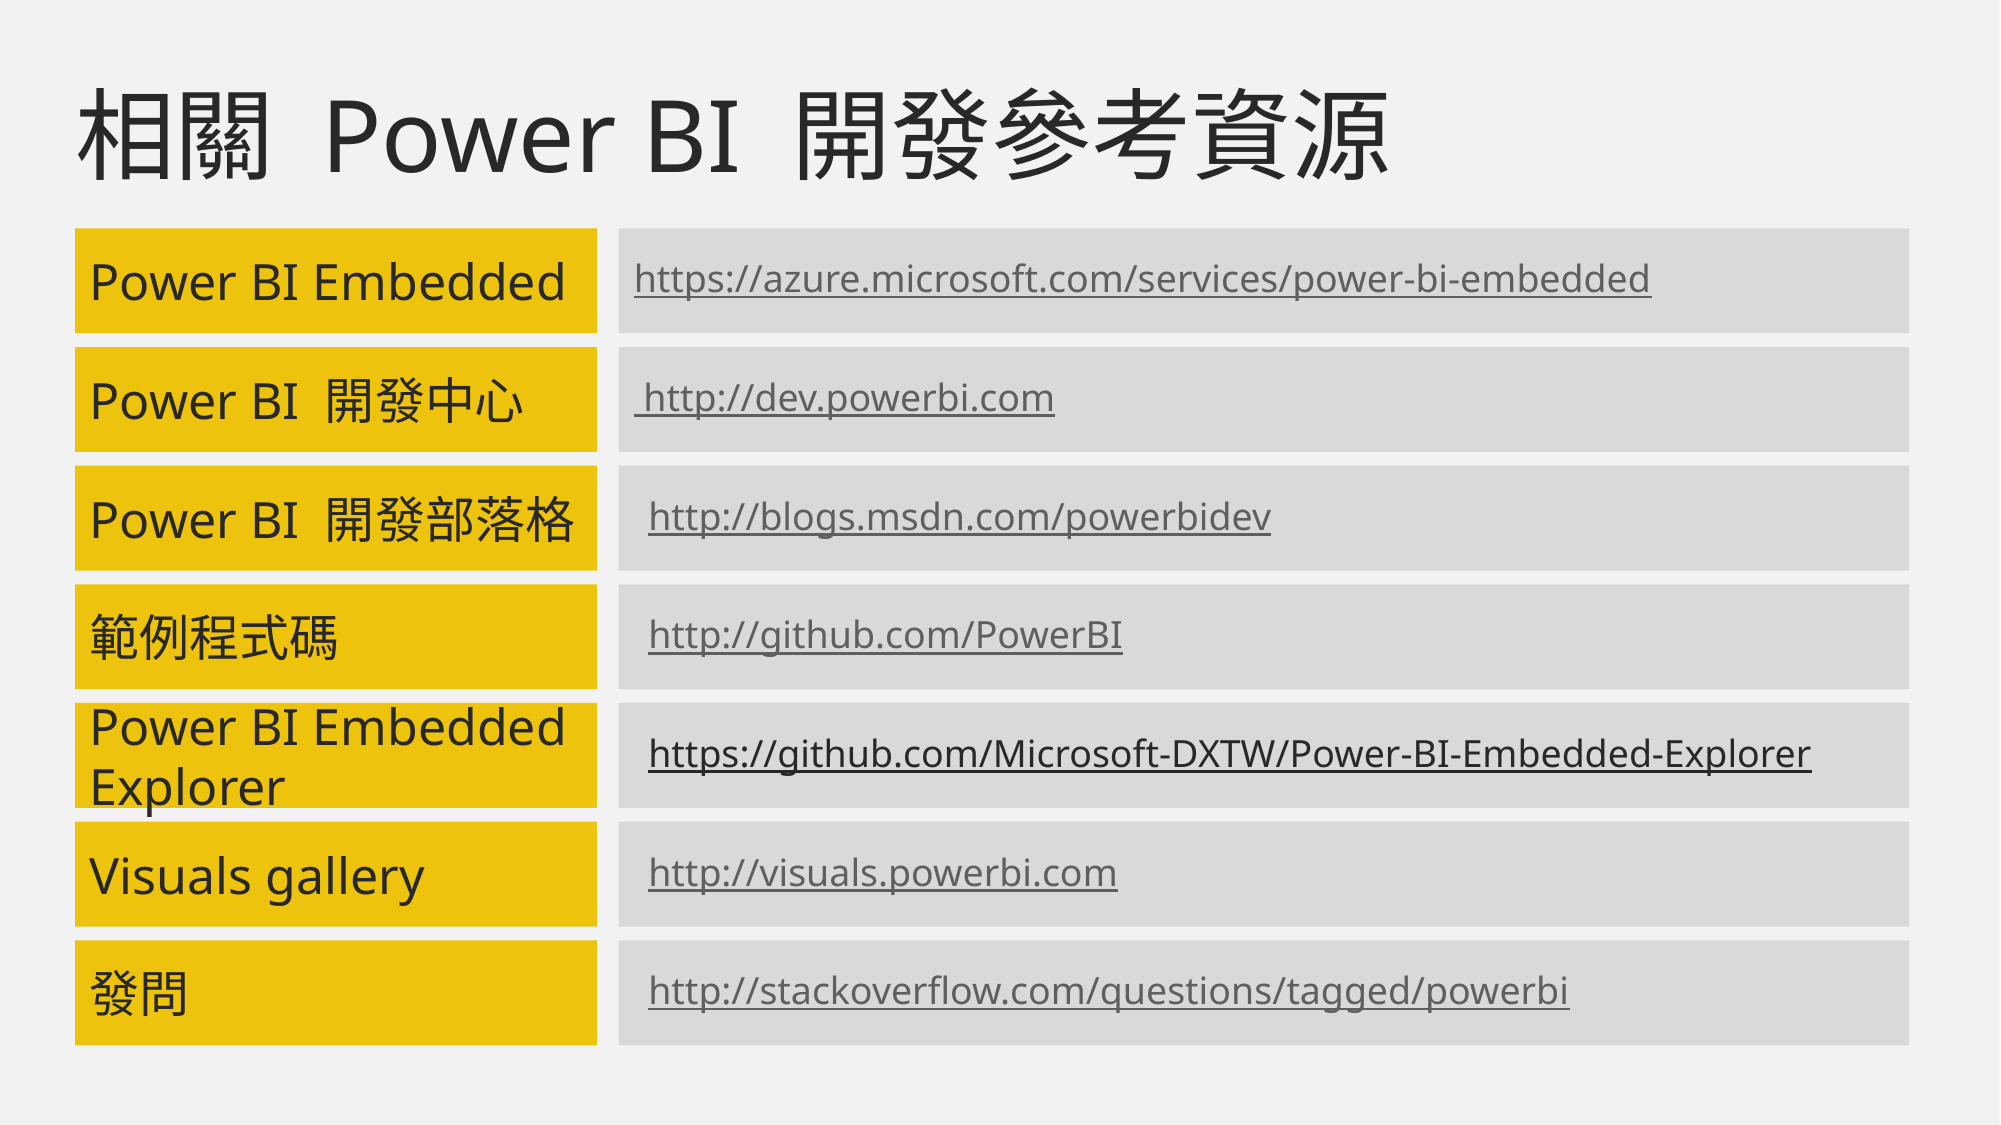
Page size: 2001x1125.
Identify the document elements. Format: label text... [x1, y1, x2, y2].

text_box [0, 250, 2000, 1125]
text_box Visuals gallery [74, 821, 598, 927]
text_box 發問 [74, 939, 598, 1046]
text_box 範例程式碼 [74, 583, 598, 690]
text_box http://github.com/PowerBI [618, 584, 1910, 690]
text_box Power BI Embedded Explorer [74, 702, 598, 809]
text_box 相關 Power BI 開發參考資源 [0, 0, 2000, 250]
text_box Power BI 開發中心 [74, 346, 598, 453]
text_box https://azure.microsoft.com/services/power-bi-embedded [618, 250, 1910, 334]
text_box http://stackoverflow.com/questions/tagged/powerbi [618, 940, 1910, 1046]
text_box http://visuals.powerbi.com [618, 821, 1910, 927]
text_box http://blogs.msdn.com/powerbidev [618, 465, 1910, 571]
text_box https://github.com/Microsoft-DXTW/Power-BI-Embedded-Explorer [618, 702, 1910, 808]
text_box Power BI 開發部落格 [74, 465, 598, 571]
text_box http://dev.powerbi.com [618, 347, 1910, 452]
text_box Power BI Embedded [74, 250, 598, 334]
